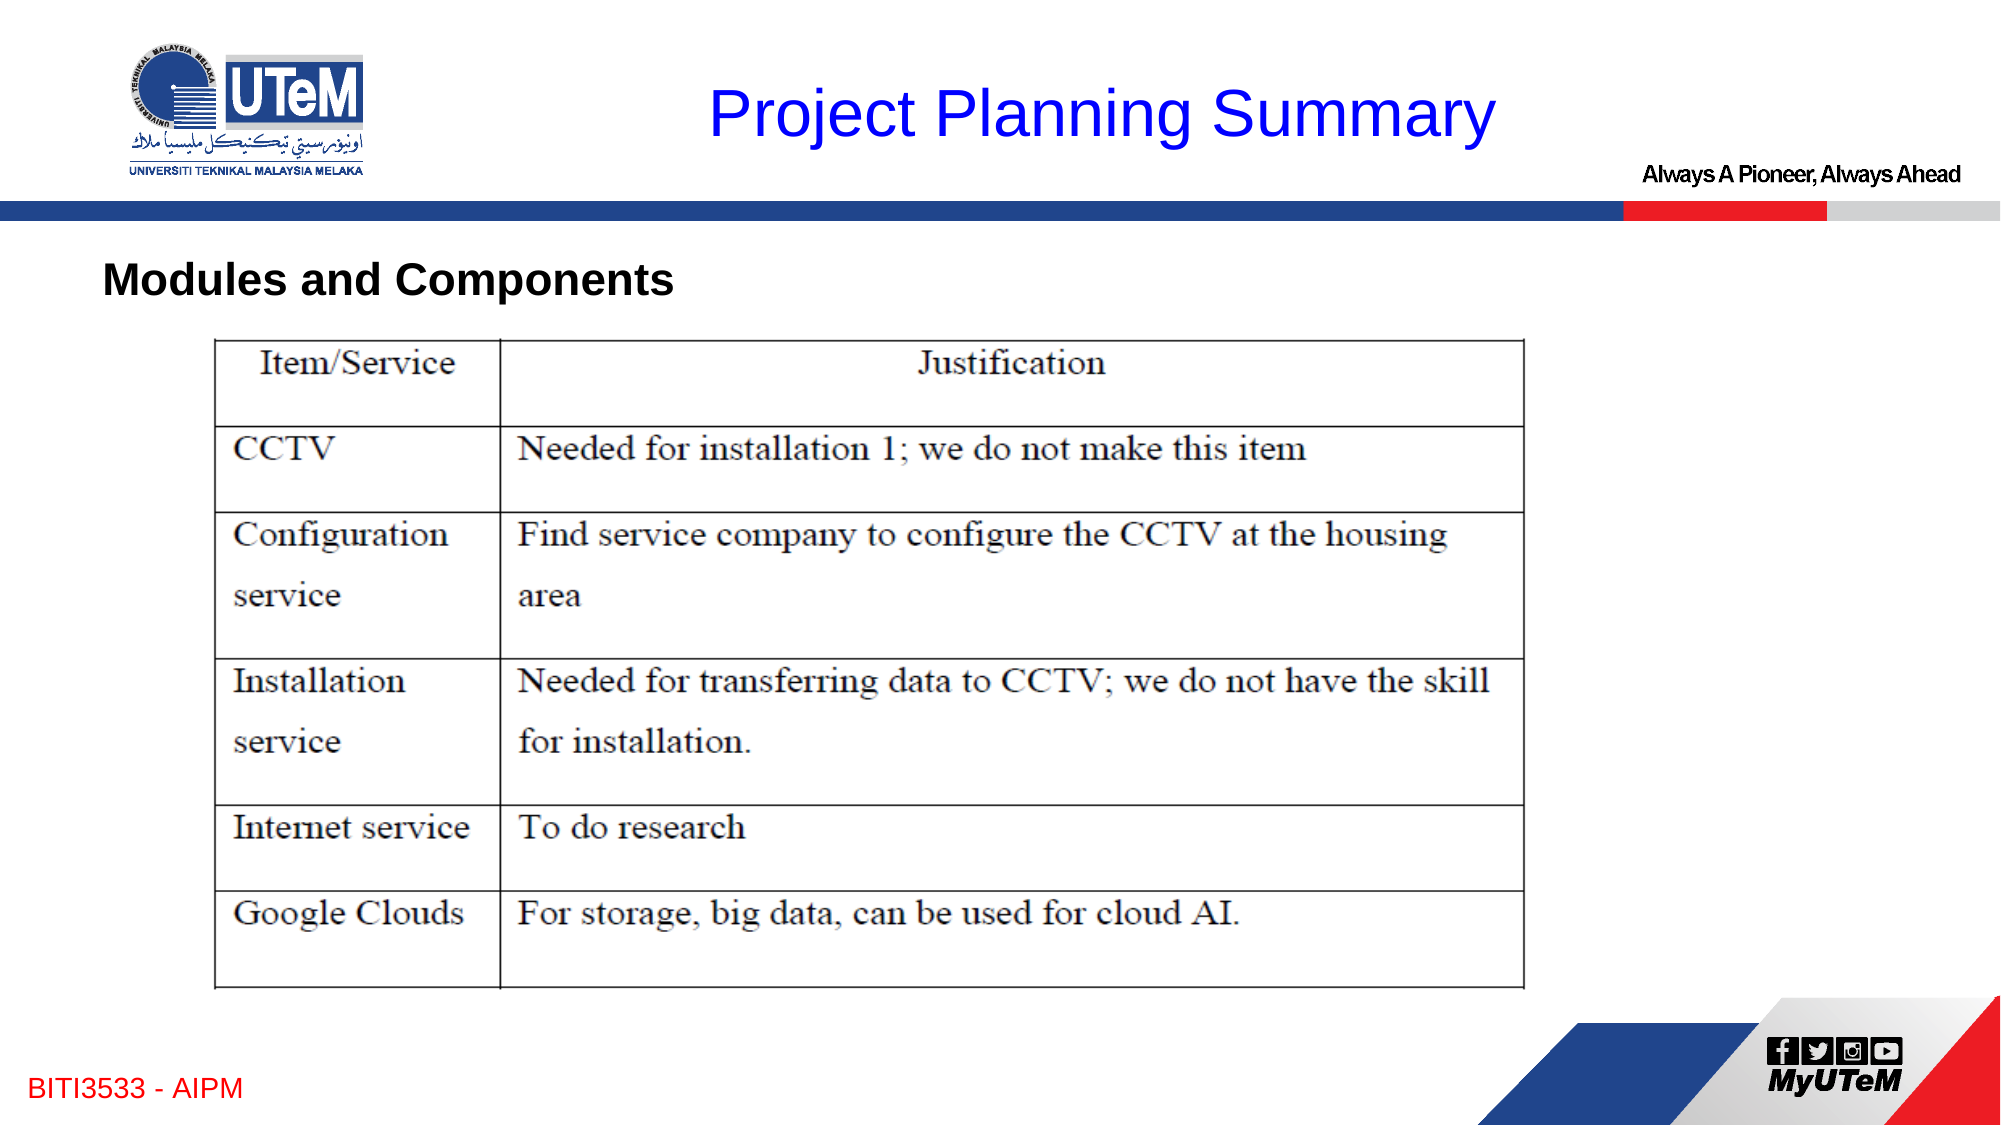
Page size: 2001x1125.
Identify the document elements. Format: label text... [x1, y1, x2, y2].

text_box BITI3533 - AIPM [12, 1062, 259, 1113]
text_box Project Planning Summary [424, 62, 1782, 158]
text_box Modules and Components [87, 242, 913, 312]
picture [0, 0, 2001, 1125]
